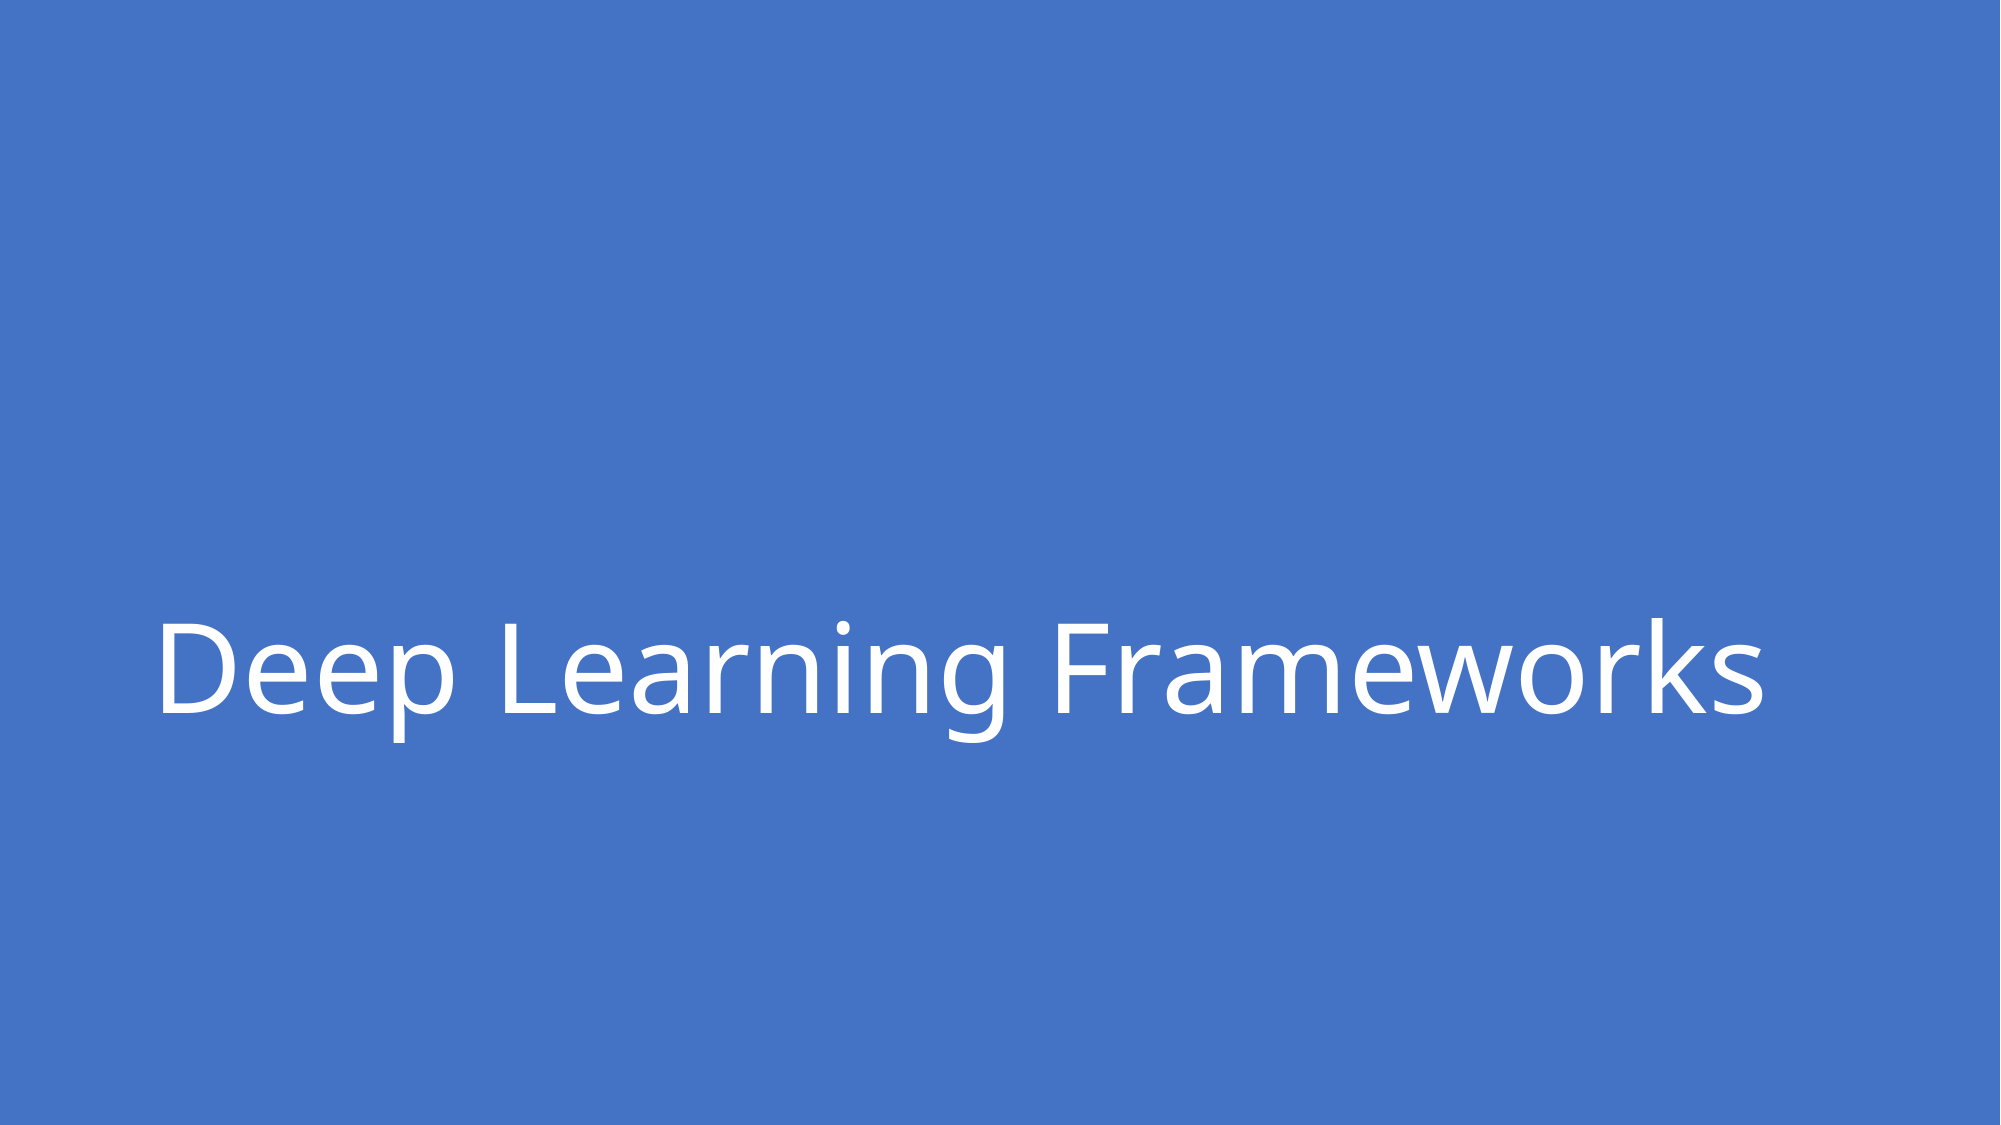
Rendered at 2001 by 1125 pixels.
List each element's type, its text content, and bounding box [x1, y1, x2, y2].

title Deep Learning Frameworks [136, 280, 1862, 749]
